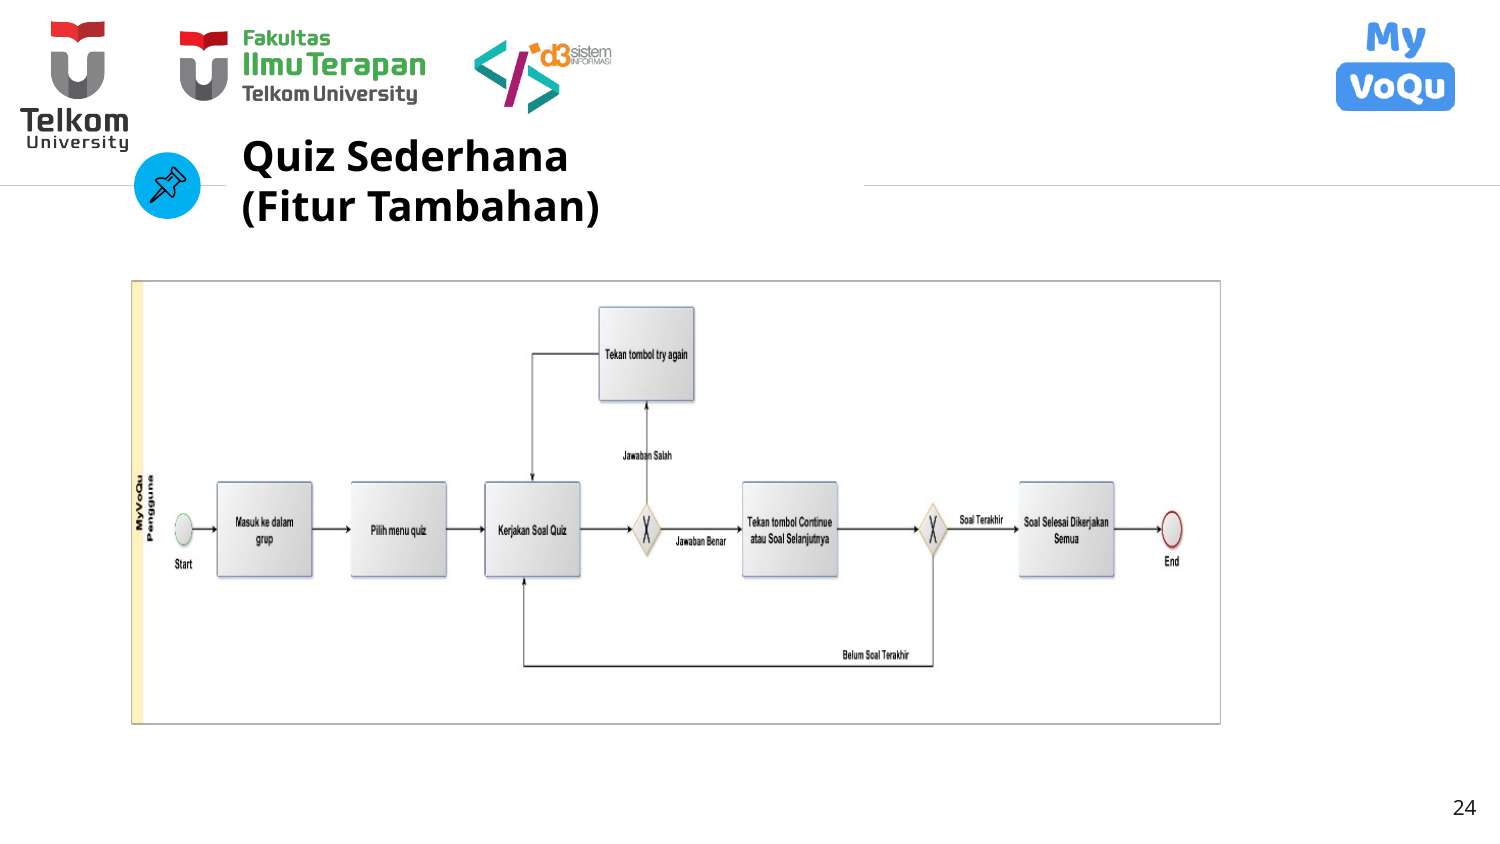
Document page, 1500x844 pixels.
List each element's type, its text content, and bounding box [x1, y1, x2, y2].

picture [126, 270, 1227, 735]
title Quiz Sederhana (Fitur Tambahan) [226, 143, 863, 215]
slide_number 24 [1401, 779, 1492, 844]
picture [20, 21, 128, 152]
picture [1336, 0, 1455, 111]
picture [163, 13, 442, 118]
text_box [150, 166, 186, 203]
picture [445, 0, 645, 141]
